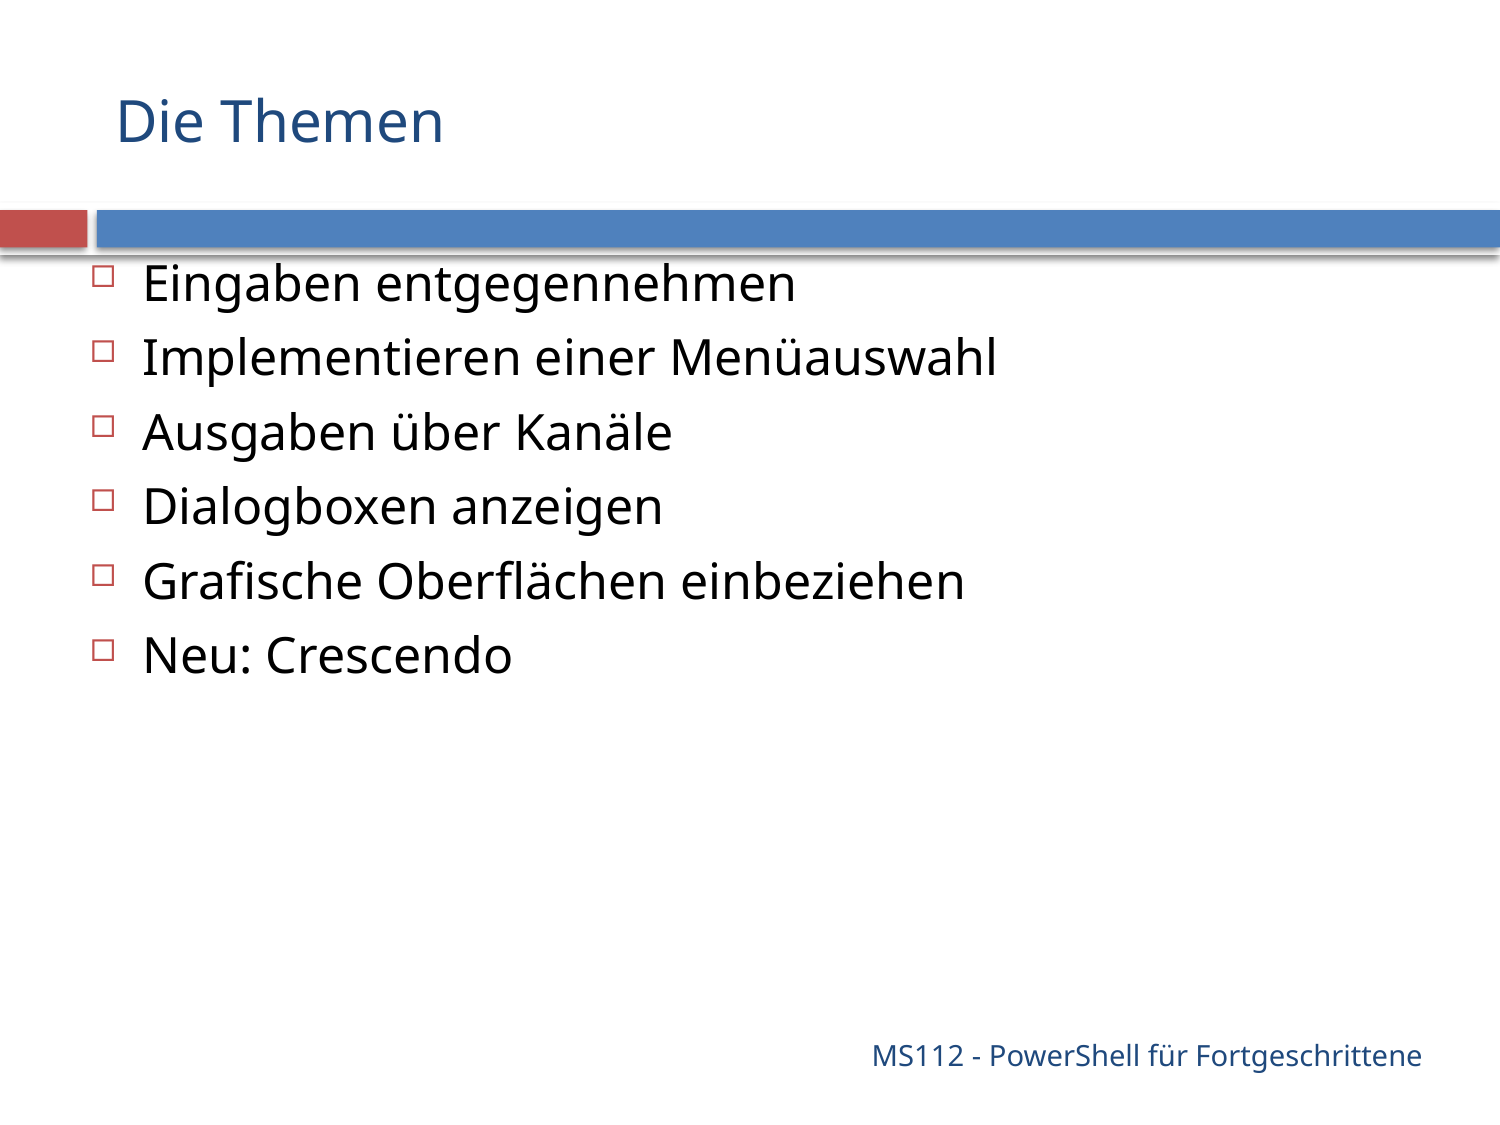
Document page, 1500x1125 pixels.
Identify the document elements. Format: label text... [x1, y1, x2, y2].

footer MS112 - PowerShell für Fortgeschrittene [99, 1024, 1438, 1085]
title Die Themen [100, 37, 1438, 200]
list Eingaben entgegennehmen Implementieren einer Menüauswahl Ausgaben über Kanäle Dialogboxen anzeigen Grafische Oberflächen einbeziehen Neu: Crescendo [75, 243, 1425, 1005]
